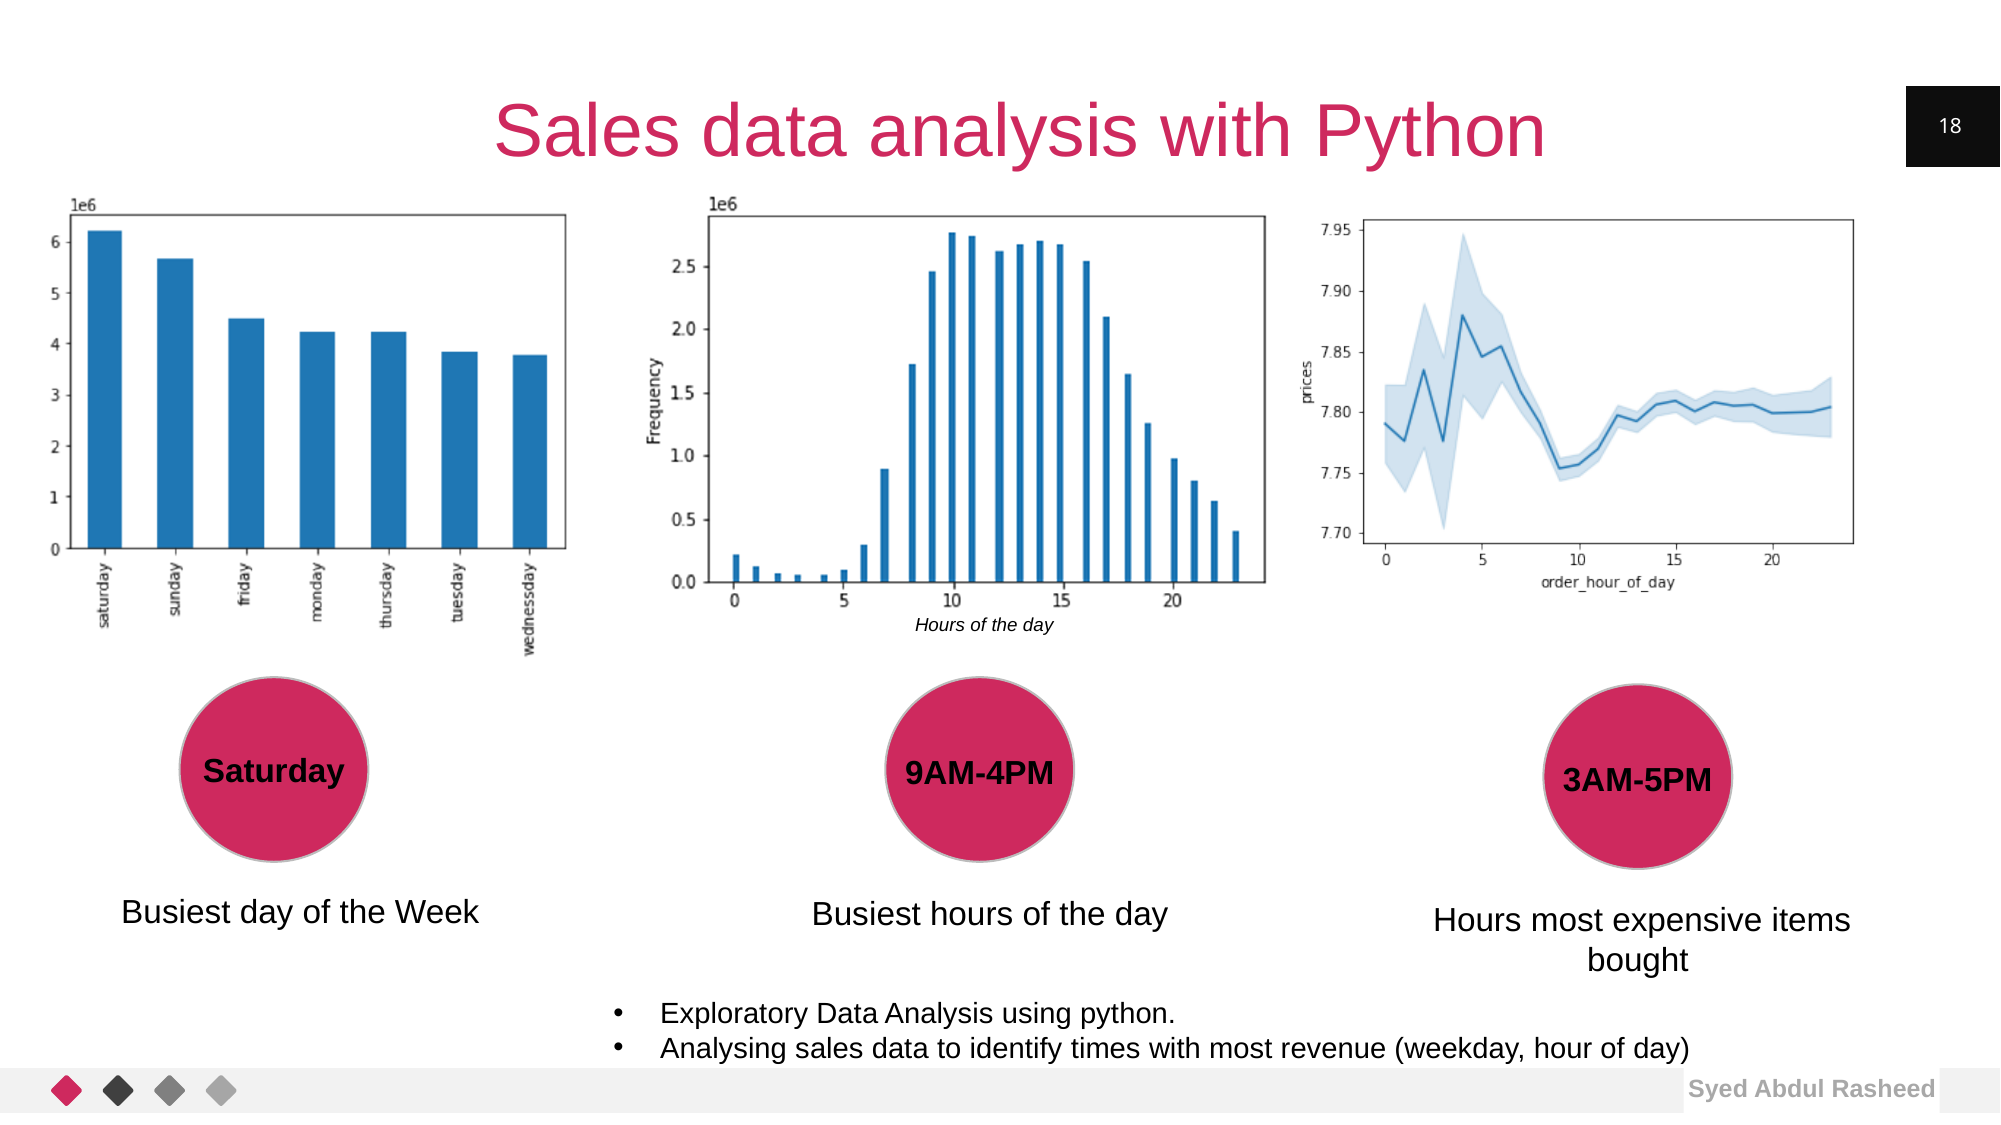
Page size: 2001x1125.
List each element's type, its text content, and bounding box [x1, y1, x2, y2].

text_box [183, 678, 365, 741]
text_box [182, 797, 366, 863]
footer Syed Abdul Rasheed [1661, 1049, 1963, 1125]
picture [1284, 207, 1868, 597]
text_box Saturday [179, 741, 369, 797]
text_box [889, 799, 1071, 863]
text_box [1547, 806, 1729, 870]
text_box Sales data analysis with Python [162, 73, 1880, 179]
text_box Hours most expensive items bought [1407, 891, 1868, 986]
text_box 3AM-5PM [1524, 751, 1752, 806]
picture [30, 188, 1273, 678]
text_box Busiest hours of the day [760, 884, 1221, 940]
text_box [1546, 683, 1730, 751]
text_box Exploratory Data Analysis using python. Analysing sales data to identify times with most revenue (weekday, hour of day) [598, 986, 1715, 1072]
text_box 9AM-4PM [865, 743, 1094, 799]
slide_number 18 [1915, 96, 1985, 157]
text_box [888, 676, 1072, 743]
text_box Busiest day of the Week [70, 882, 531, 938]
